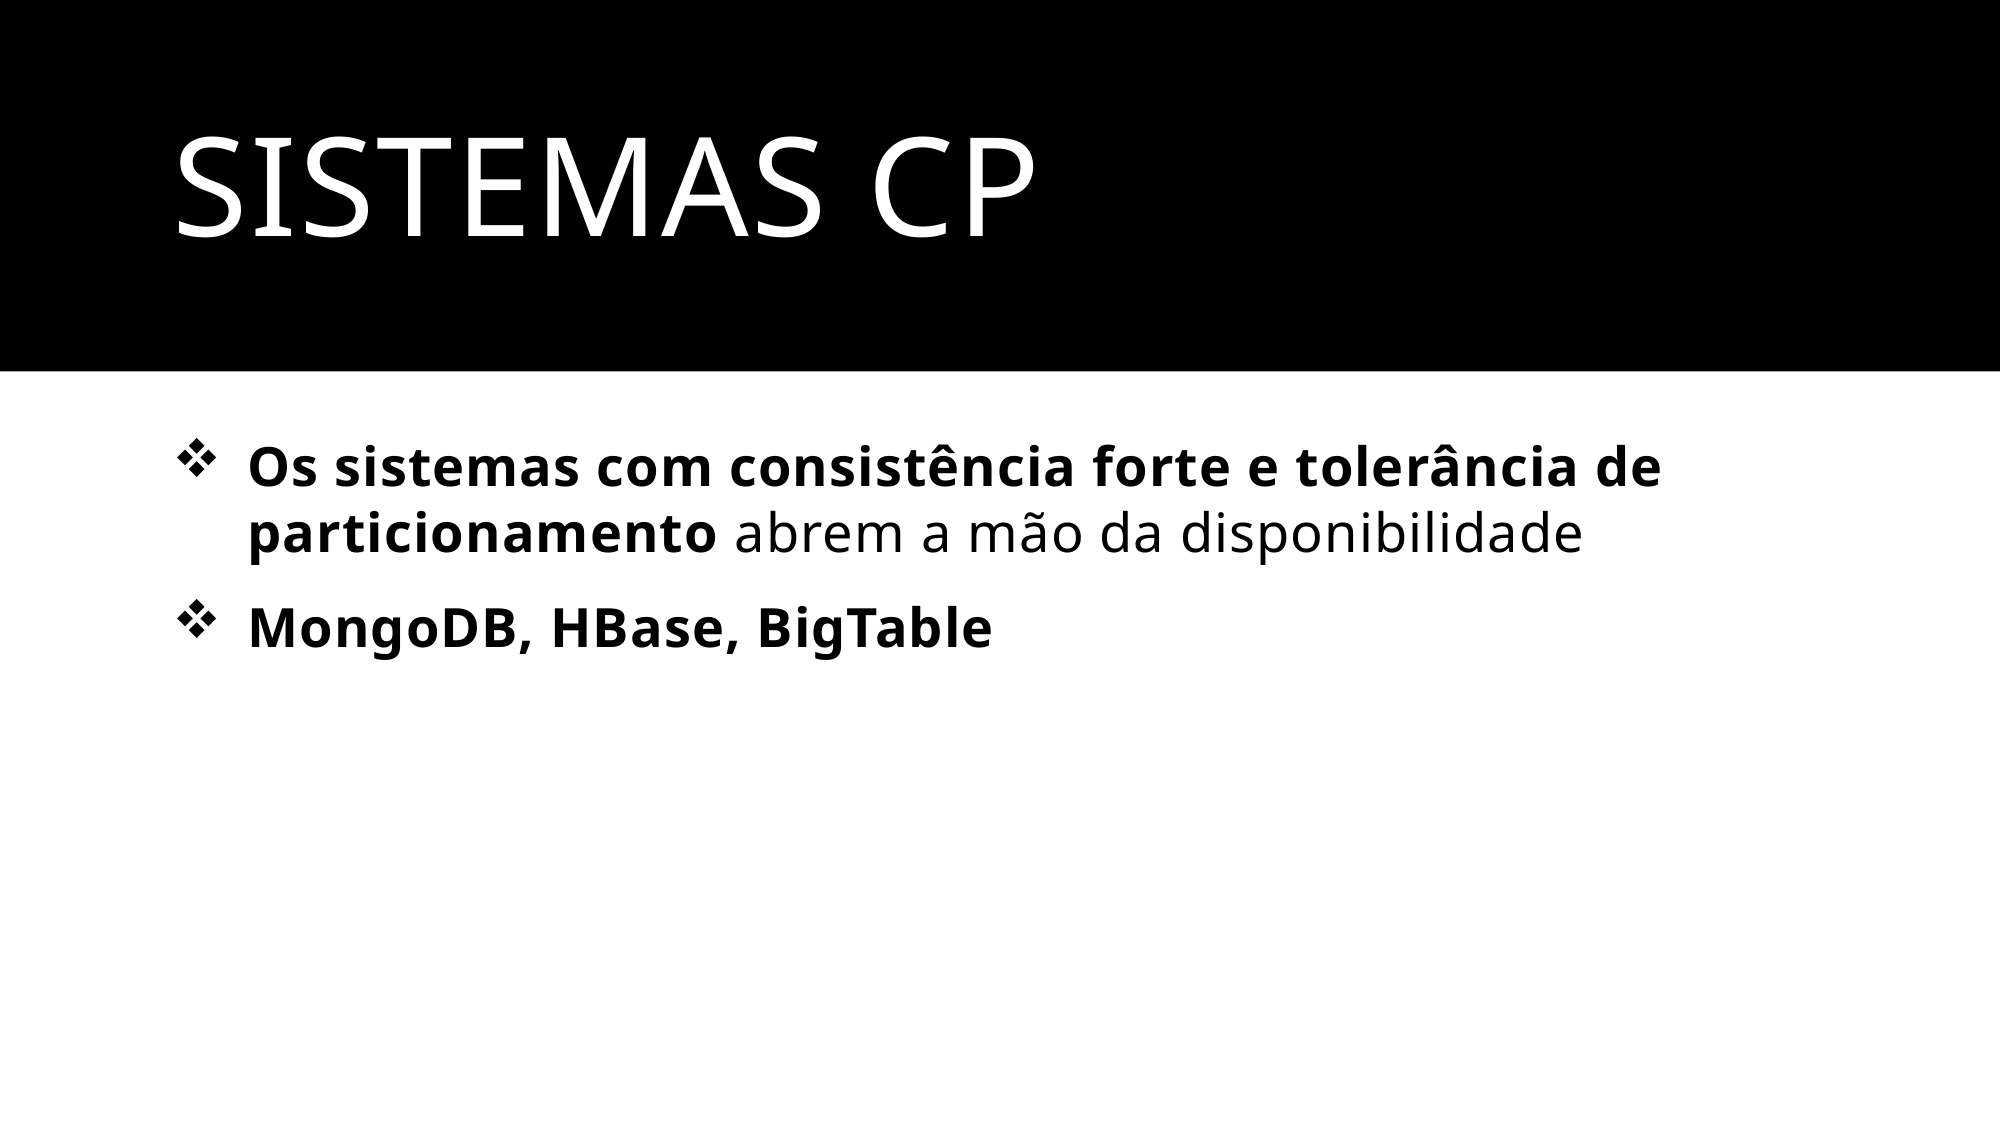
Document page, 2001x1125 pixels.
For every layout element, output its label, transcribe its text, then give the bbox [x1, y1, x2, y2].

list Os sistemas com consistência forte e tolerância de particionamento abrem a mão da disponibilidade MongoDB, HBase, BigTable [157, 424, 1842, 1014]
title sistemas CP [157, 52, 1842, 332]
